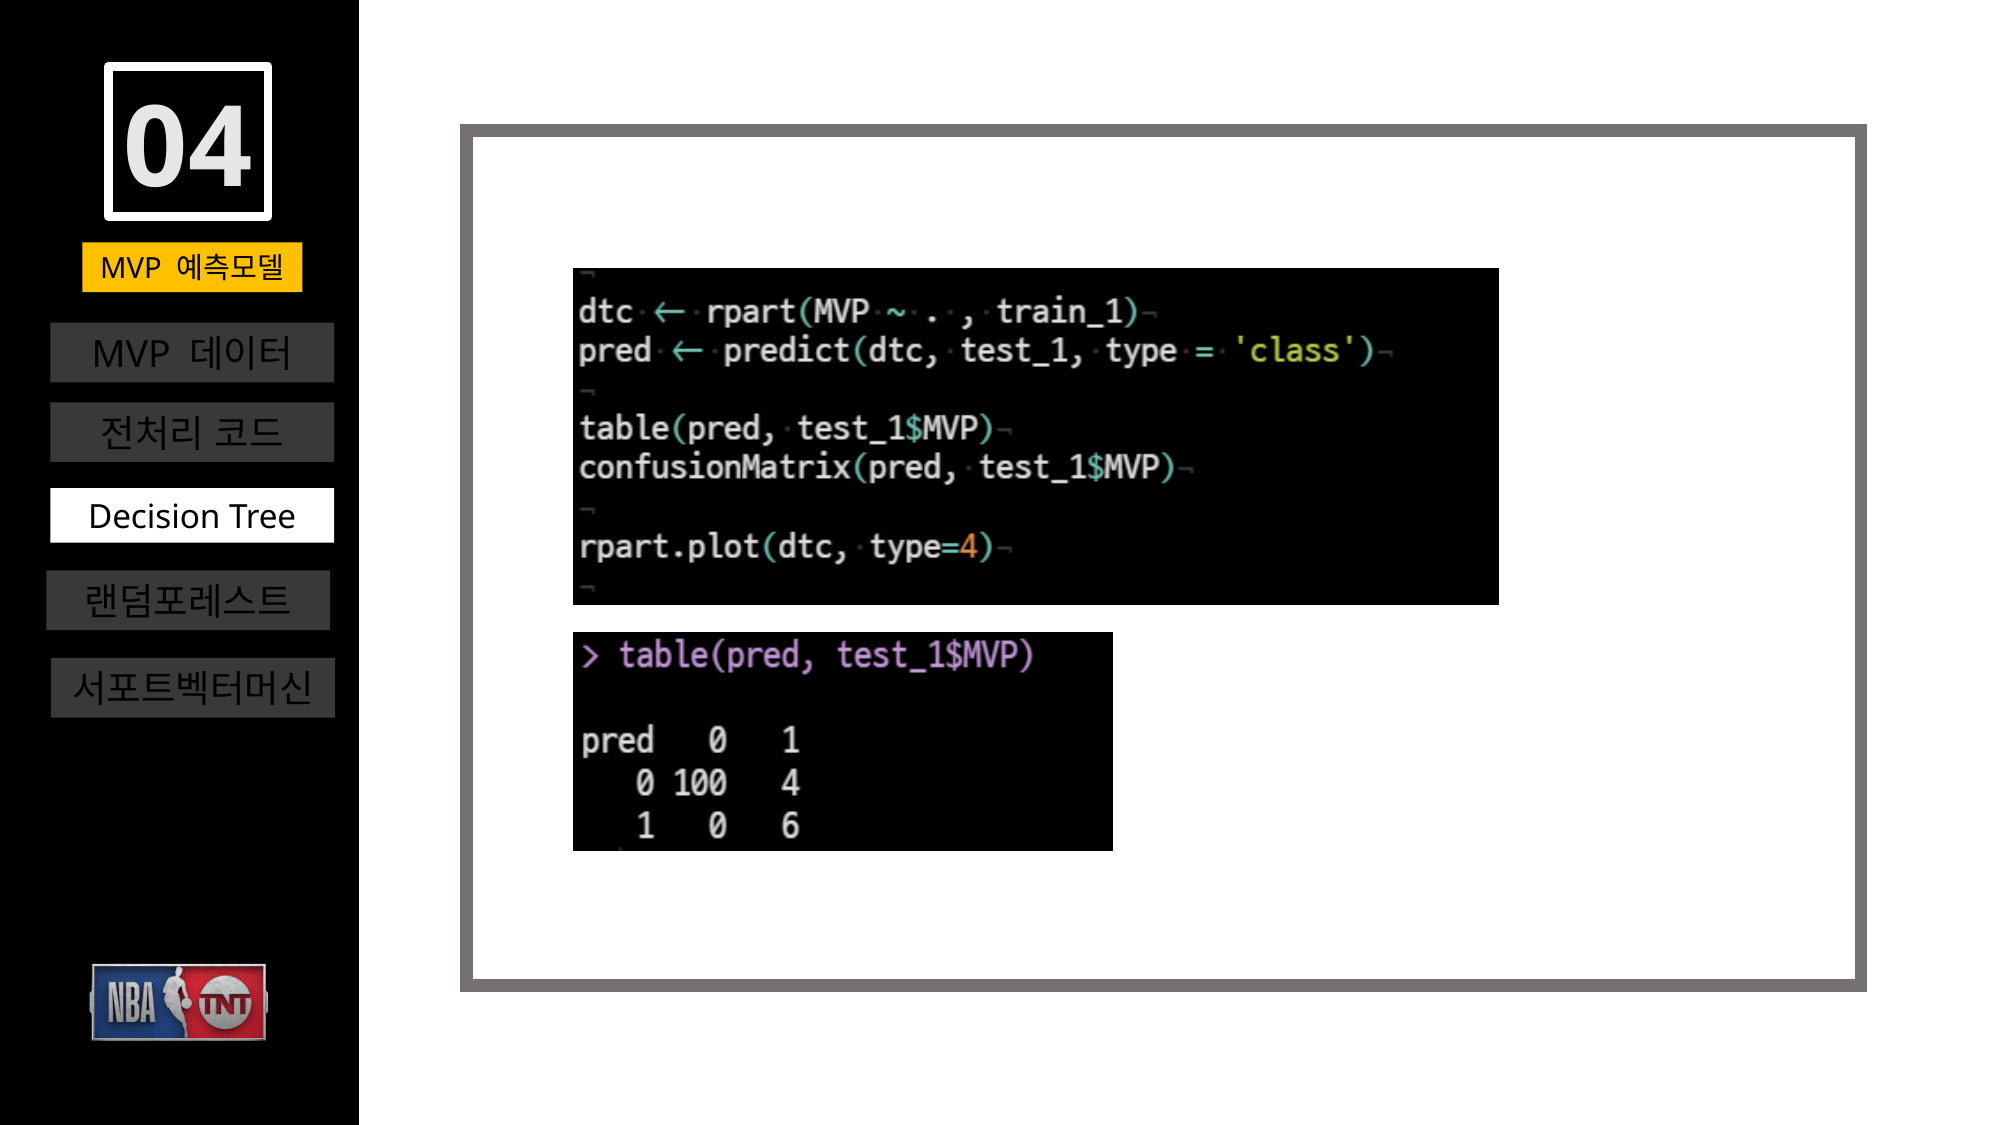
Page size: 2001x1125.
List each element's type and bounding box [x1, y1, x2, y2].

text_box [466, 129, 1862, 986]
text_box [0, 0, 359, 1125]
picture [573, 632, 1113, 851]
picture [573, 268, 1499, 605]
